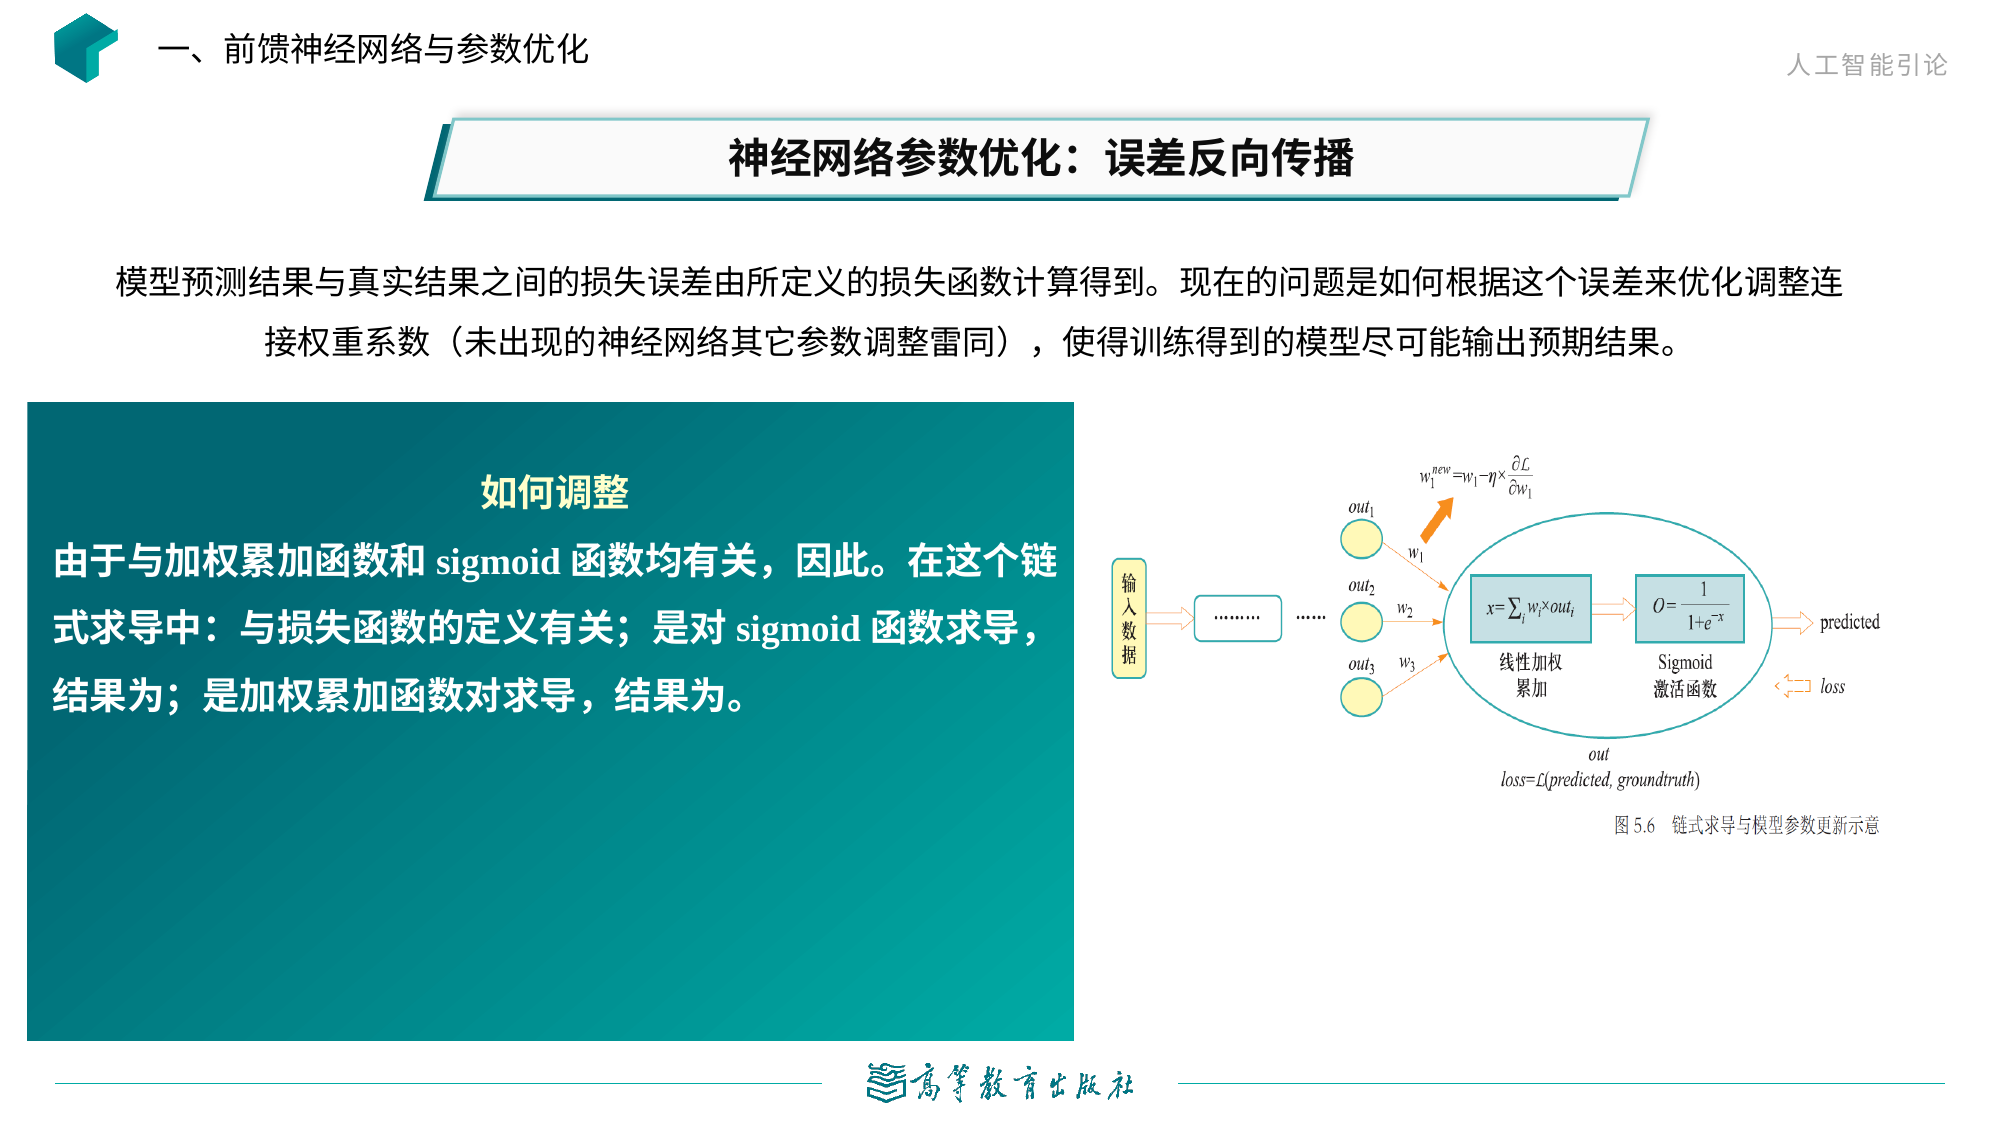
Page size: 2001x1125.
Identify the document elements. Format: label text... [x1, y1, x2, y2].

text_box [423, 119, 1649, 201]
text_box [26, 401, 1074, 1041]
picture [1102, 447, 1938, 846]
picture [867, 1063, 1133, 1103]
text_box 一、前馈神经网络与参数优化 [142, 21, 605, 76]
